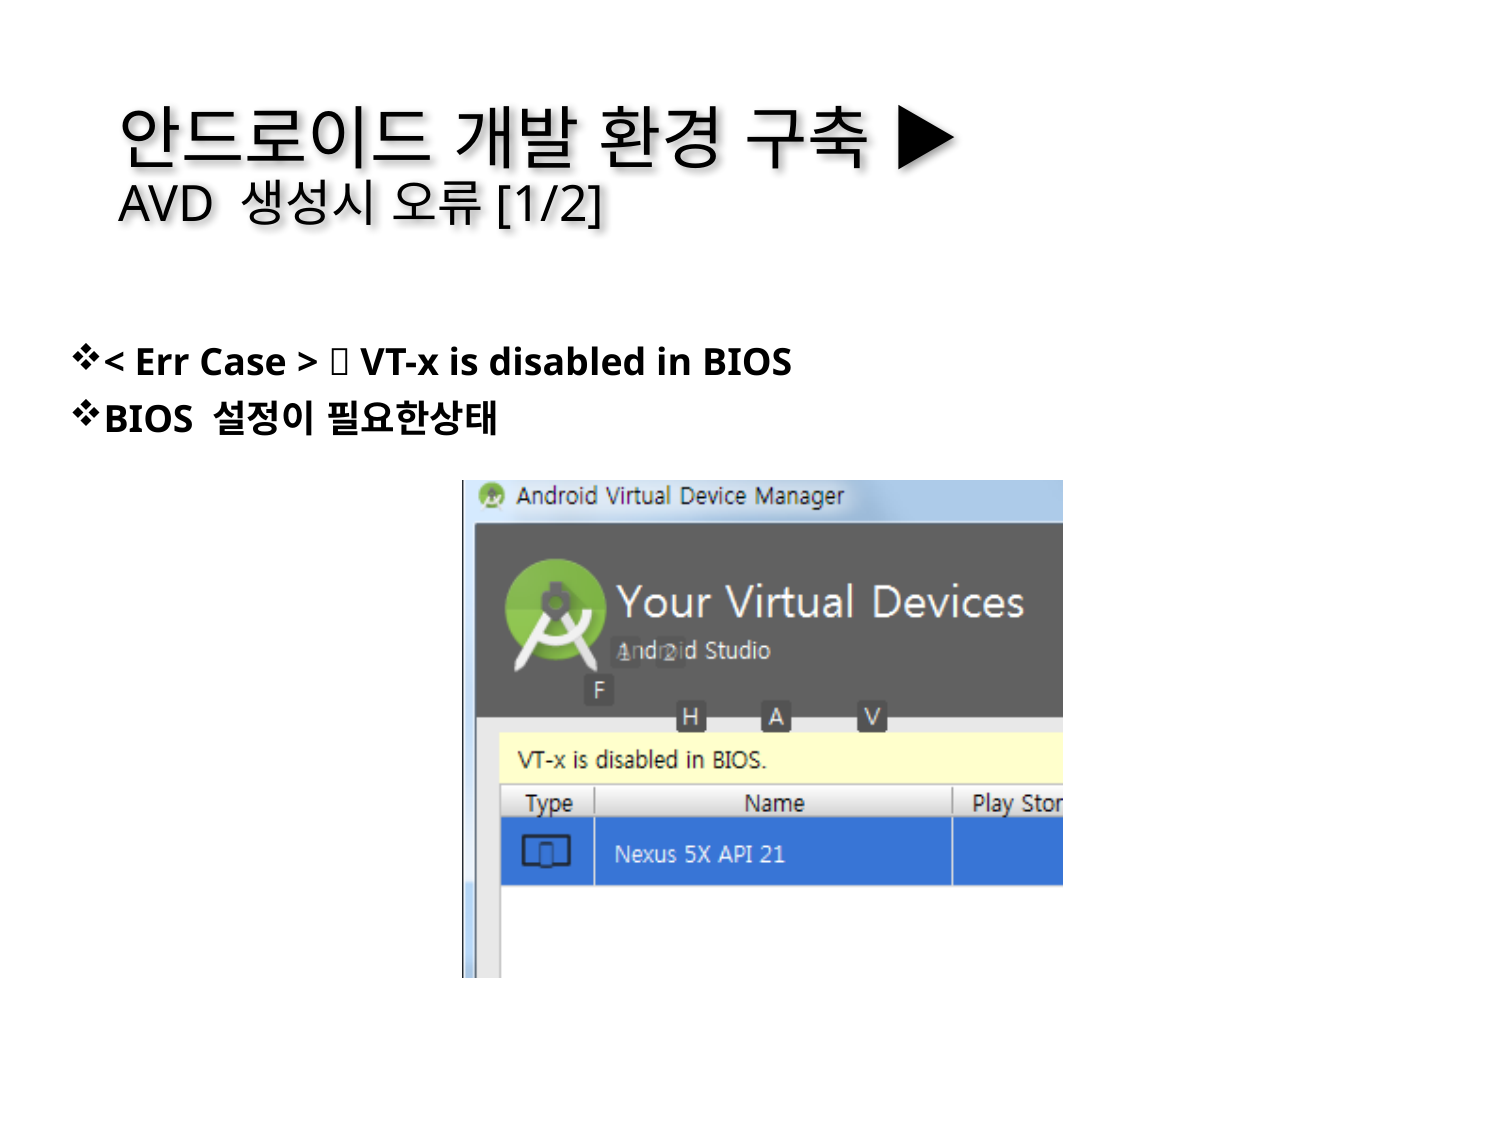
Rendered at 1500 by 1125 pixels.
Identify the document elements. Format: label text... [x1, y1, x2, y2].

picture [462, 480, 1063, 978]
title 안드로이드 개발 환경 구축 ▶ AVD 생성시 오류[1/2] [103, 59, 1397, 278]
list < Err Case >  VT-x is disabled in BIOS BIOS 설정이 필요한상태 [54, 336, 1469, 1050]
